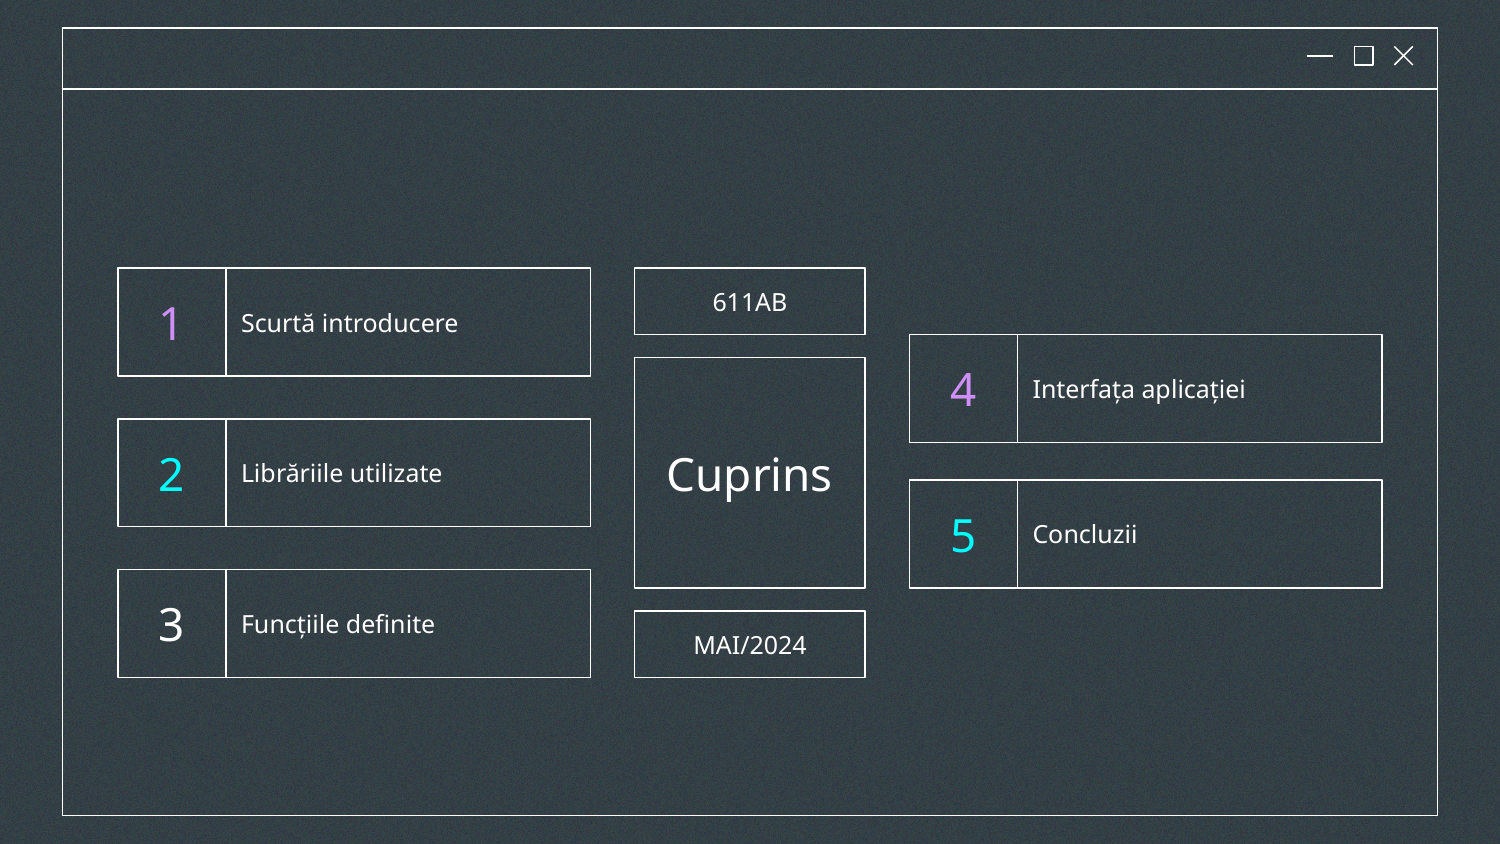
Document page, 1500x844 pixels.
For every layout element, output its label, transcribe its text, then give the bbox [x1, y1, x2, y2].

text_box MAI/2024 [634, 610, 866, 678]
text_box 611AB [634, 267, 866, 335]
text_box 4 [909, 334, 1017, 443]
picture [0, 0, 1500, 844]
text_box Scurtă introducere [226, 268, 591, 377]
text_box 3 [118, 569, 226, 678]
text_box 1 [118, 268, 226, 377]
text_box 5 [909, 480, 1017, 588]
text_box Concluzii [1017, 480, 1382, 588]
text_box Librăriile utilizate [226, 418, 591, 527]
text_box Cuprins [634, 357, 866, 588]
text_box Funcțiile definite [226, 569, 591, 678]
text_box 2 [118, 418, 226, 527]
text_box Interfața aplicației [1017, 334, 1382, 443]
